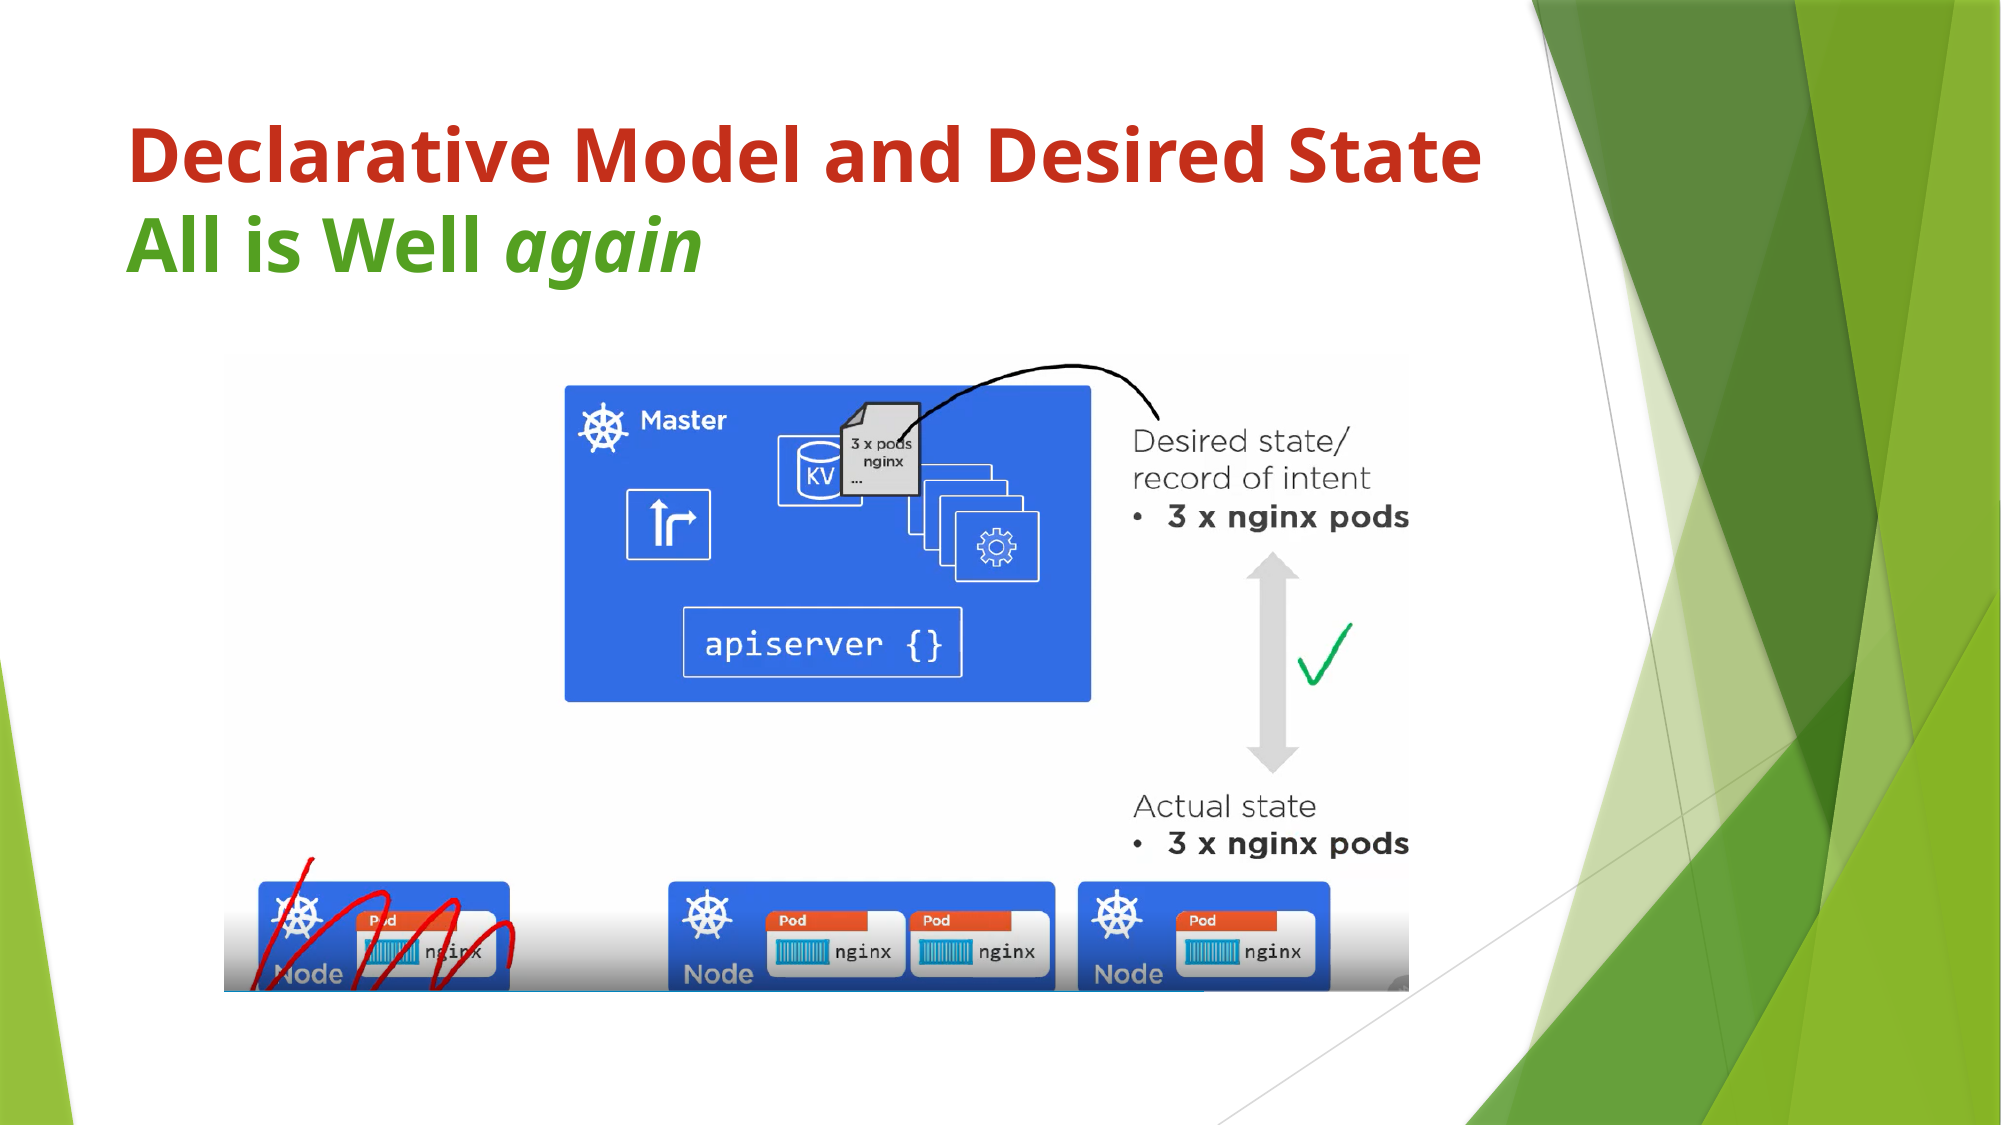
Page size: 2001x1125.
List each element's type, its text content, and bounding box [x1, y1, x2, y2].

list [223, 353, 1409, 992]
title Declarative Model and Desired State All is Well again [111, 99, 1522, 317]
